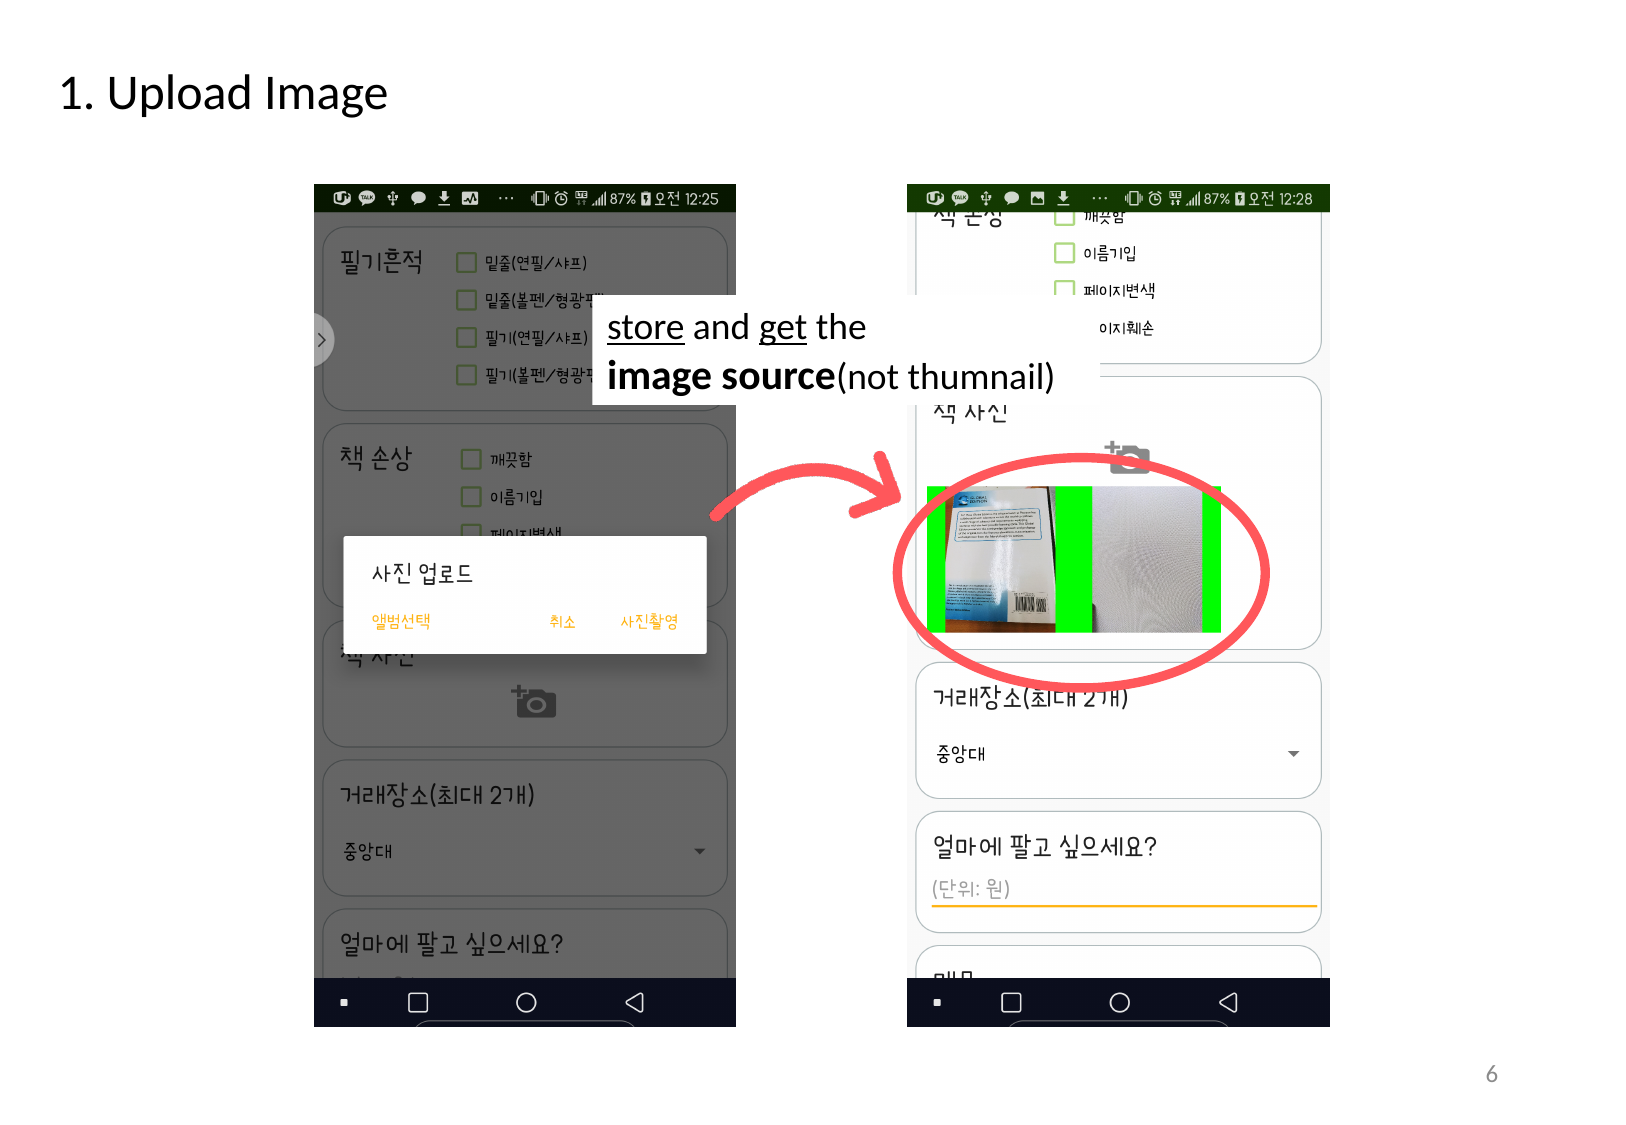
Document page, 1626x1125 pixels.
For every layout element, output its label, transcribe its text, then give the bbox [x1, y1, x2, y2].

picture [314, 184, 1330, 1027]
slide_number 6 [1147, 1042, 1514, 1103]
text_box 1. Upload Image [42, 52, 525, 128]
text_box [899, 594, 907, 612]
text_box store and get the image source(not thumnail) [736, 295, 907, 389]
